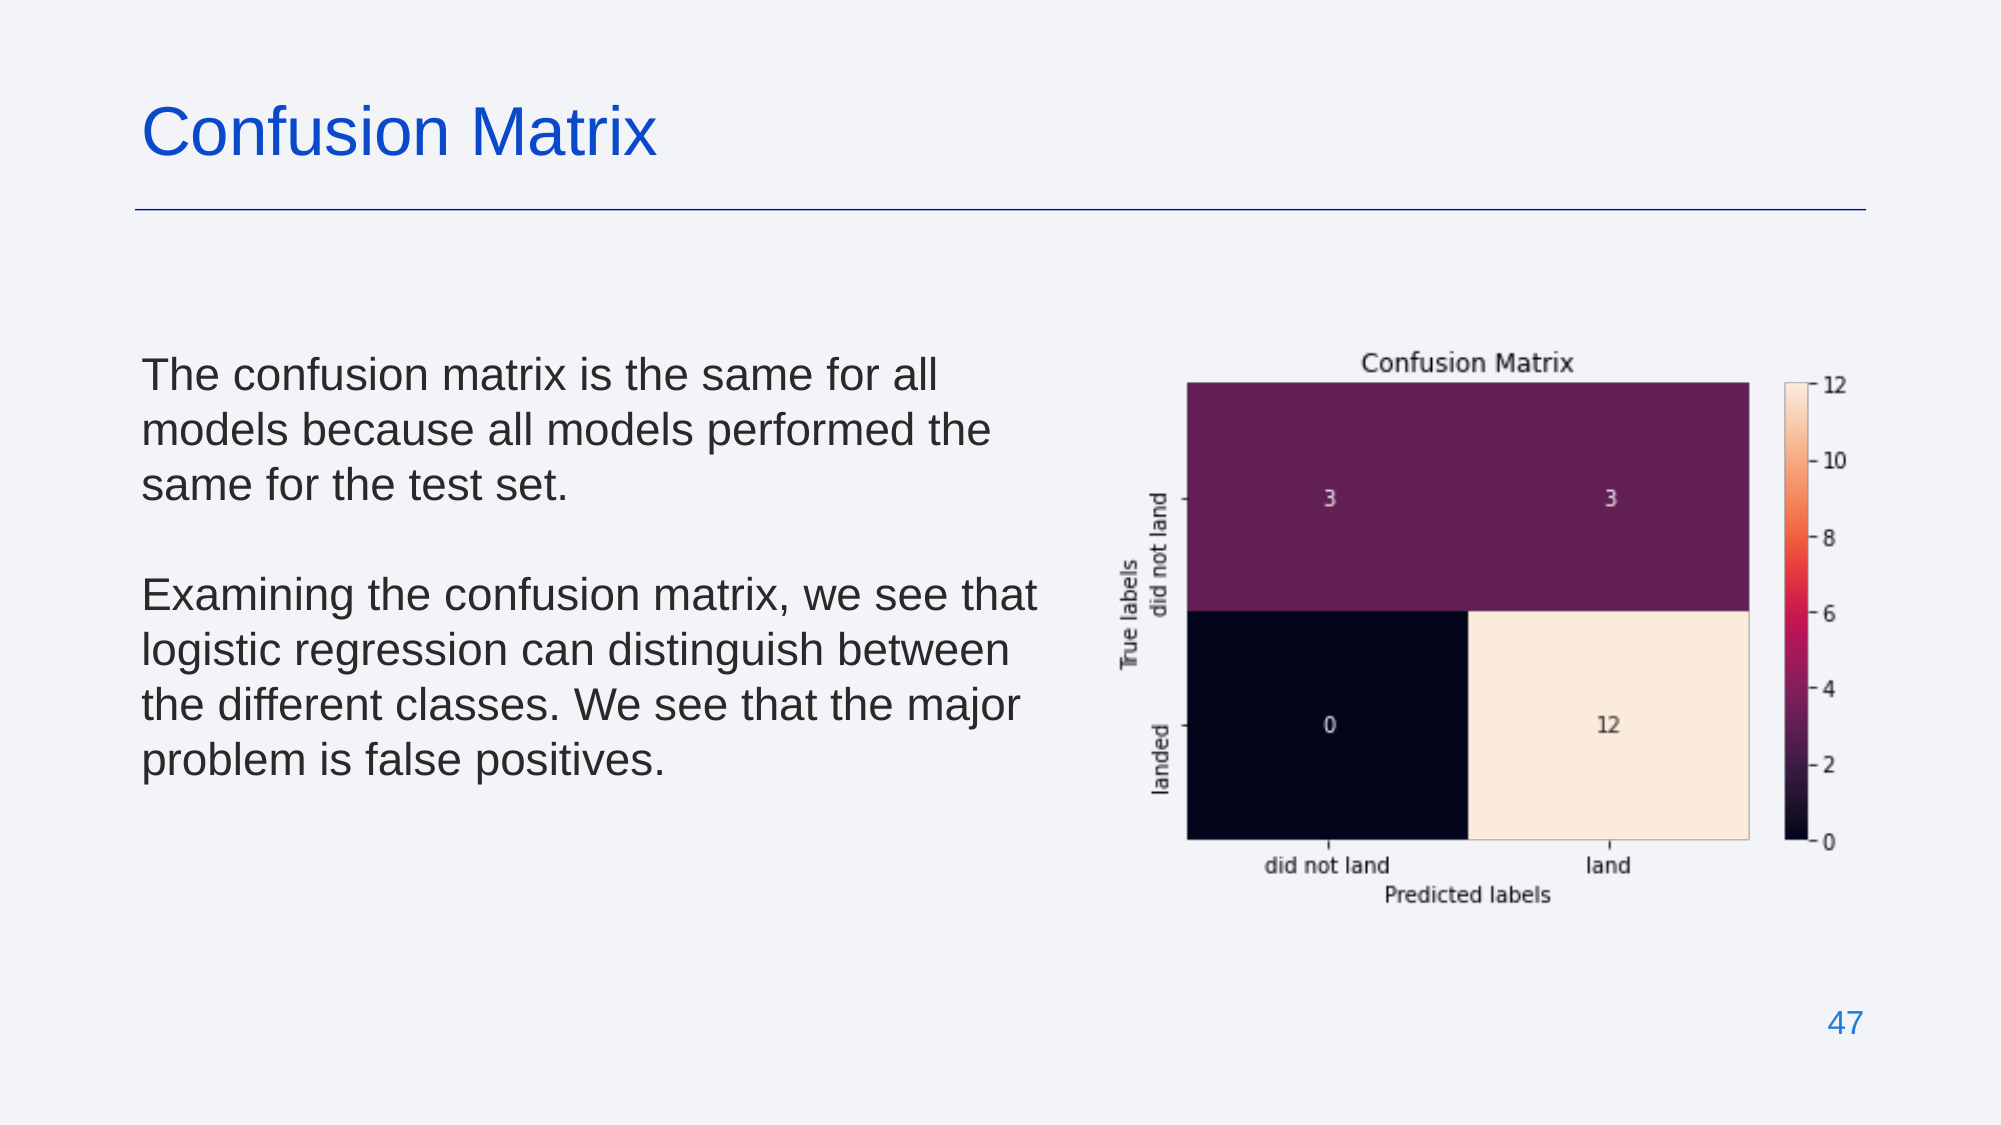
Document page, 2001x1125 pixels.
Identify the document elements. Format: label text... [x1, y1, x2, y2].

slide_number ‹#› [1429, 988, 1880, 1055]
picture [0, 0, 2001, 1125]
text_box Confusion Matrix [126, 88, 1852, 179]
list The confusion matrix is the same for all models because all models performed the same for the test set. Examining the confusion matrix, we see that logistic regression can distinguish between the different classes. We see that the major problem is false positives. [126, 337, 1062, 963]
